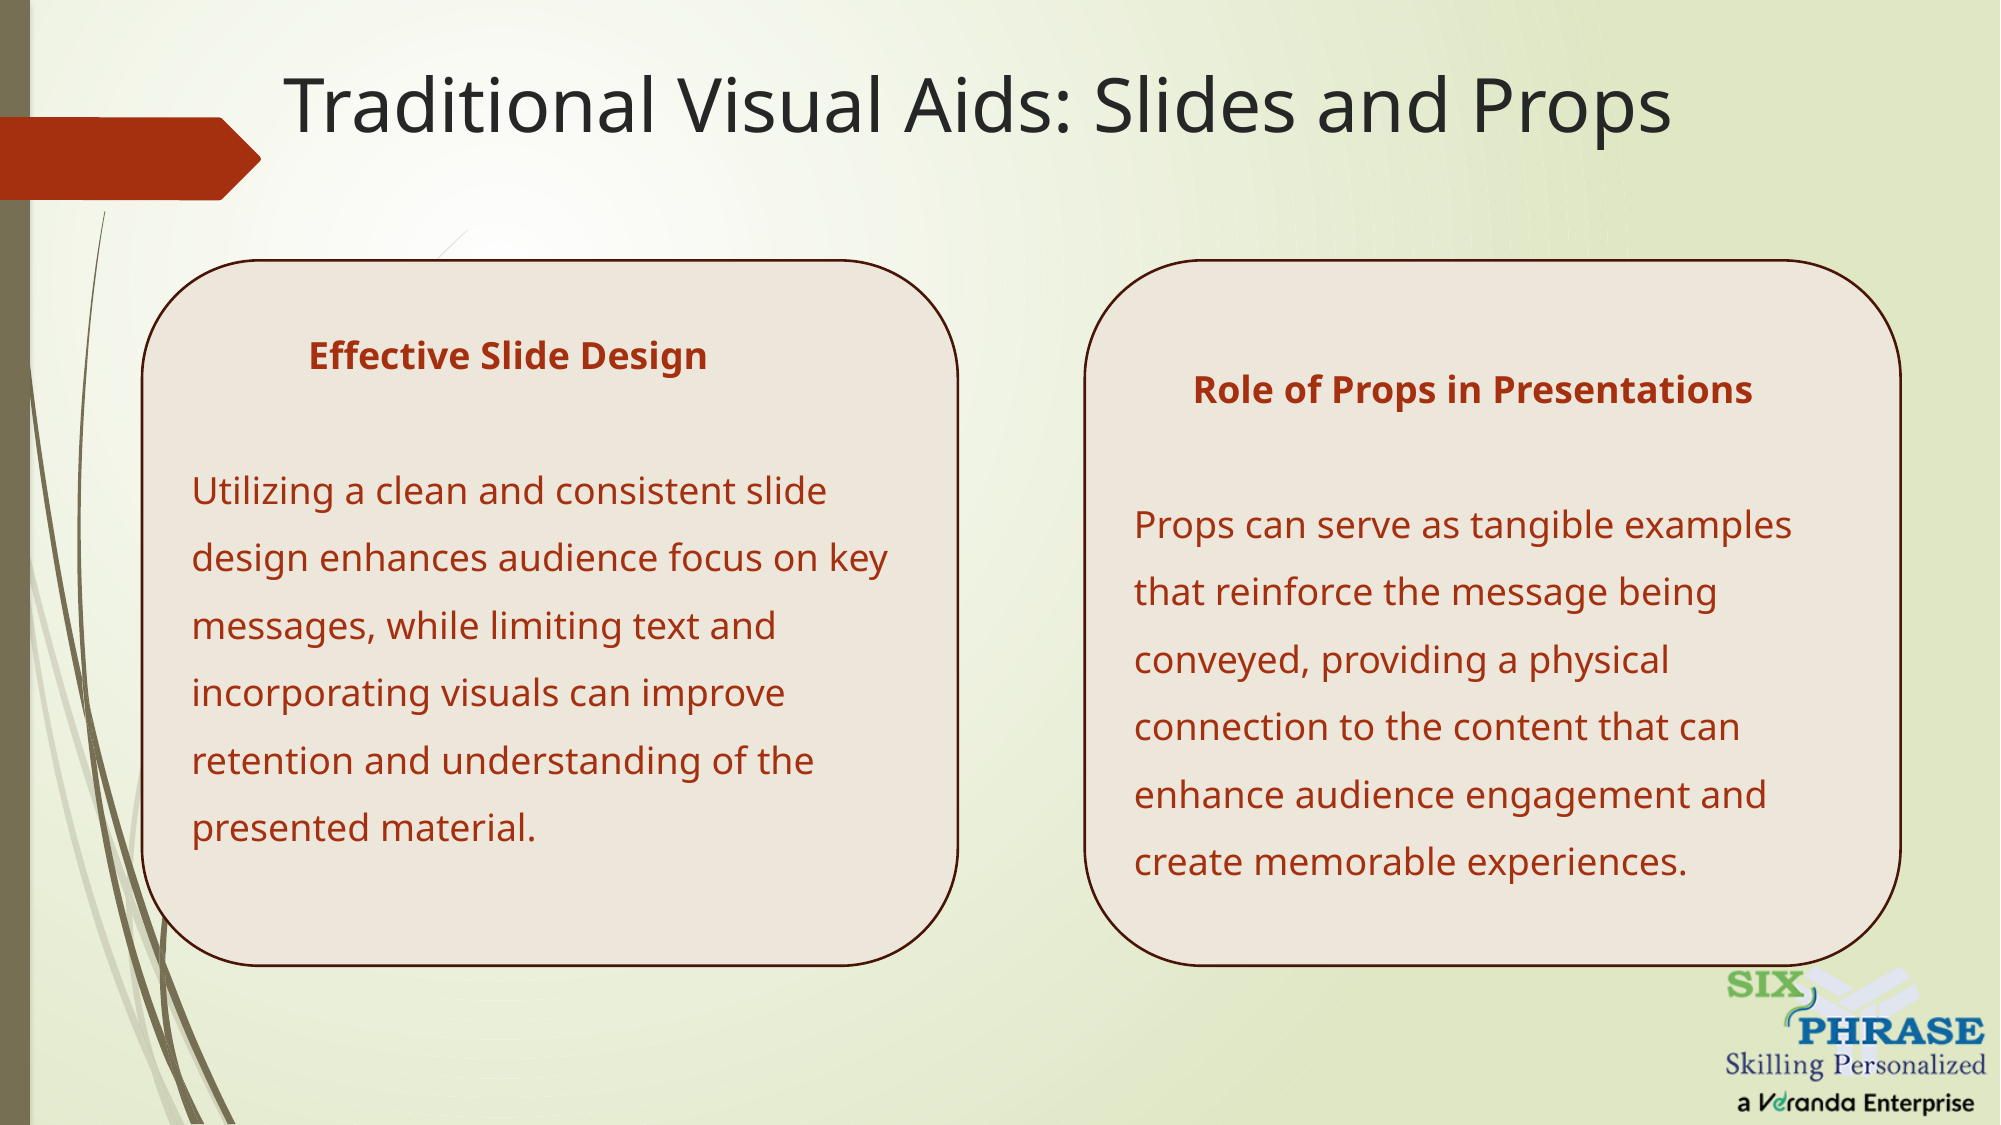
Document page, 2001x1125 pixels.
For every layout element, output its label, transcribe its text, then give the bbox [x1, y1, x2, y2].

text_box Effective Slide Design Utilizing a clean and consistent slide design enhances audience focus on key messages, while limiting text and incorporating visuals can improve retention and understanding of the presented material. [140, 259, 960, 968]
title Traditional Visual Aids: Slides and Props [269, 50, 1731, 261]
text_box Role of Props in Presentations Props can serve as tangible examples that reinforce the message being conveyed, providing a physical connection to the content that can enhance audience engagement and create memorable experiences. [1083, 259, 1902, 968]
picture [1711, 952, 2000, 1125]
